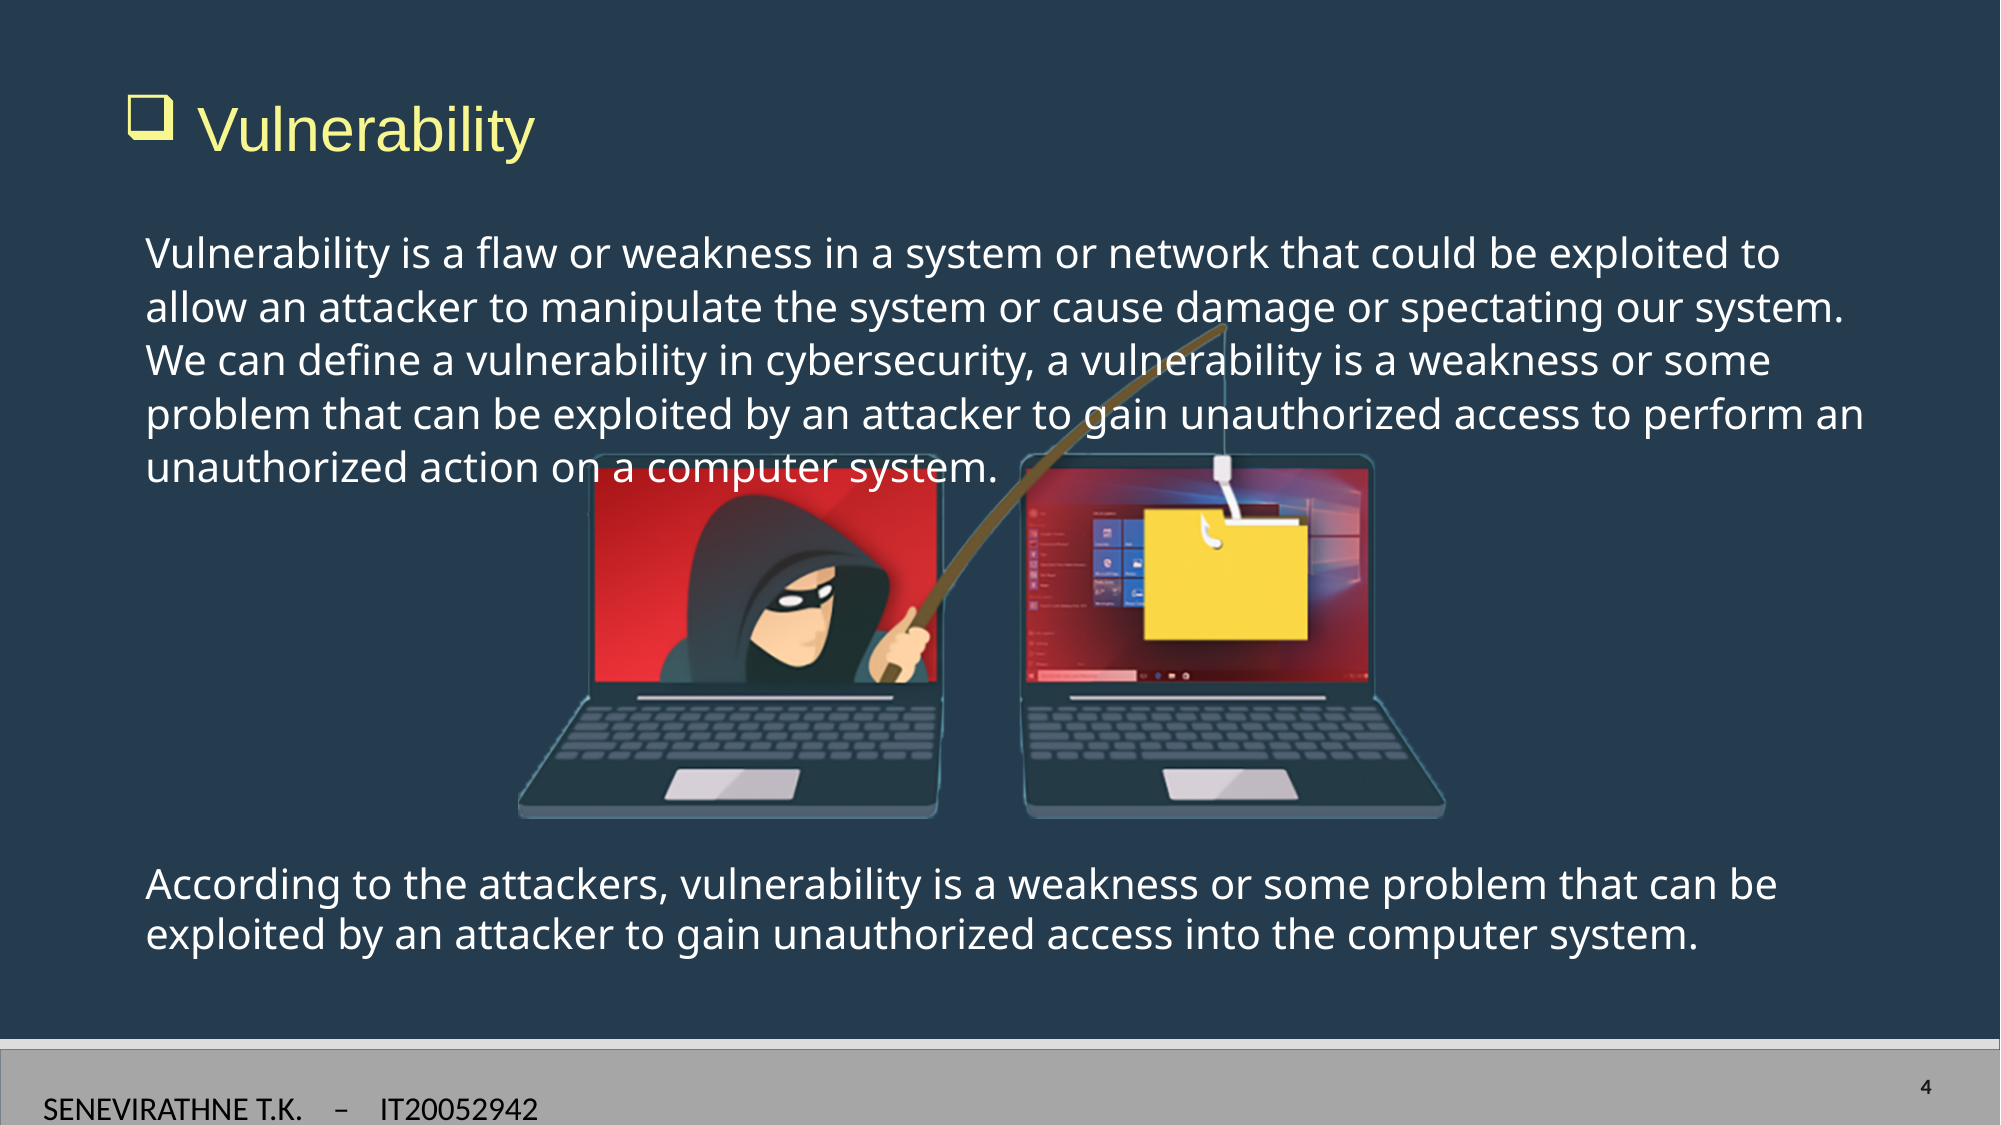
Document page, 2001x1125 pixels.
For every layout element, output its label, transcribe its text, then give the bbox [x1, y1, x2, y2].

text_box 4 [1731, 1055, 1947, 1116]
text_box SENEVIRATHNE T.K. – IT20052942 [28, 999, 1029, 1125]
text_box Vulnerability is a flaw or weakness in a system or network that could be exploited to allow an attacker to manipulate the system or cause damage or spectating our system. We can define a vulnerability in cybersecurity, a vulnerability is a weakness or some problem that can be exploited by an attacker to gain unauthorized access to perform an unauthorized action on a computer system. [130, 216, 208, 499]
text_box Vulnerability [108, 81, 1614, 171]
text_box According to the attackers, vulnerability is a weakness or some problem that can be exploited by an attacker to gain unauthorized access into the computer system. [130, 850, 1885, 965]
picture [210, 125, 1754, 938]
text_box Vulnerability is a flaw or weakness in a system or network that could be exploited to allow an attacker to manipulate the system or cause damage or spectating our system. We can define a vulnerability in cybersecurity, a vulnerability is a weakness or some problem that can be exploited by an attacker to gain unauthorized access to perform an unauthorized action on a computer system. [1761, 216, 1907, 499]
